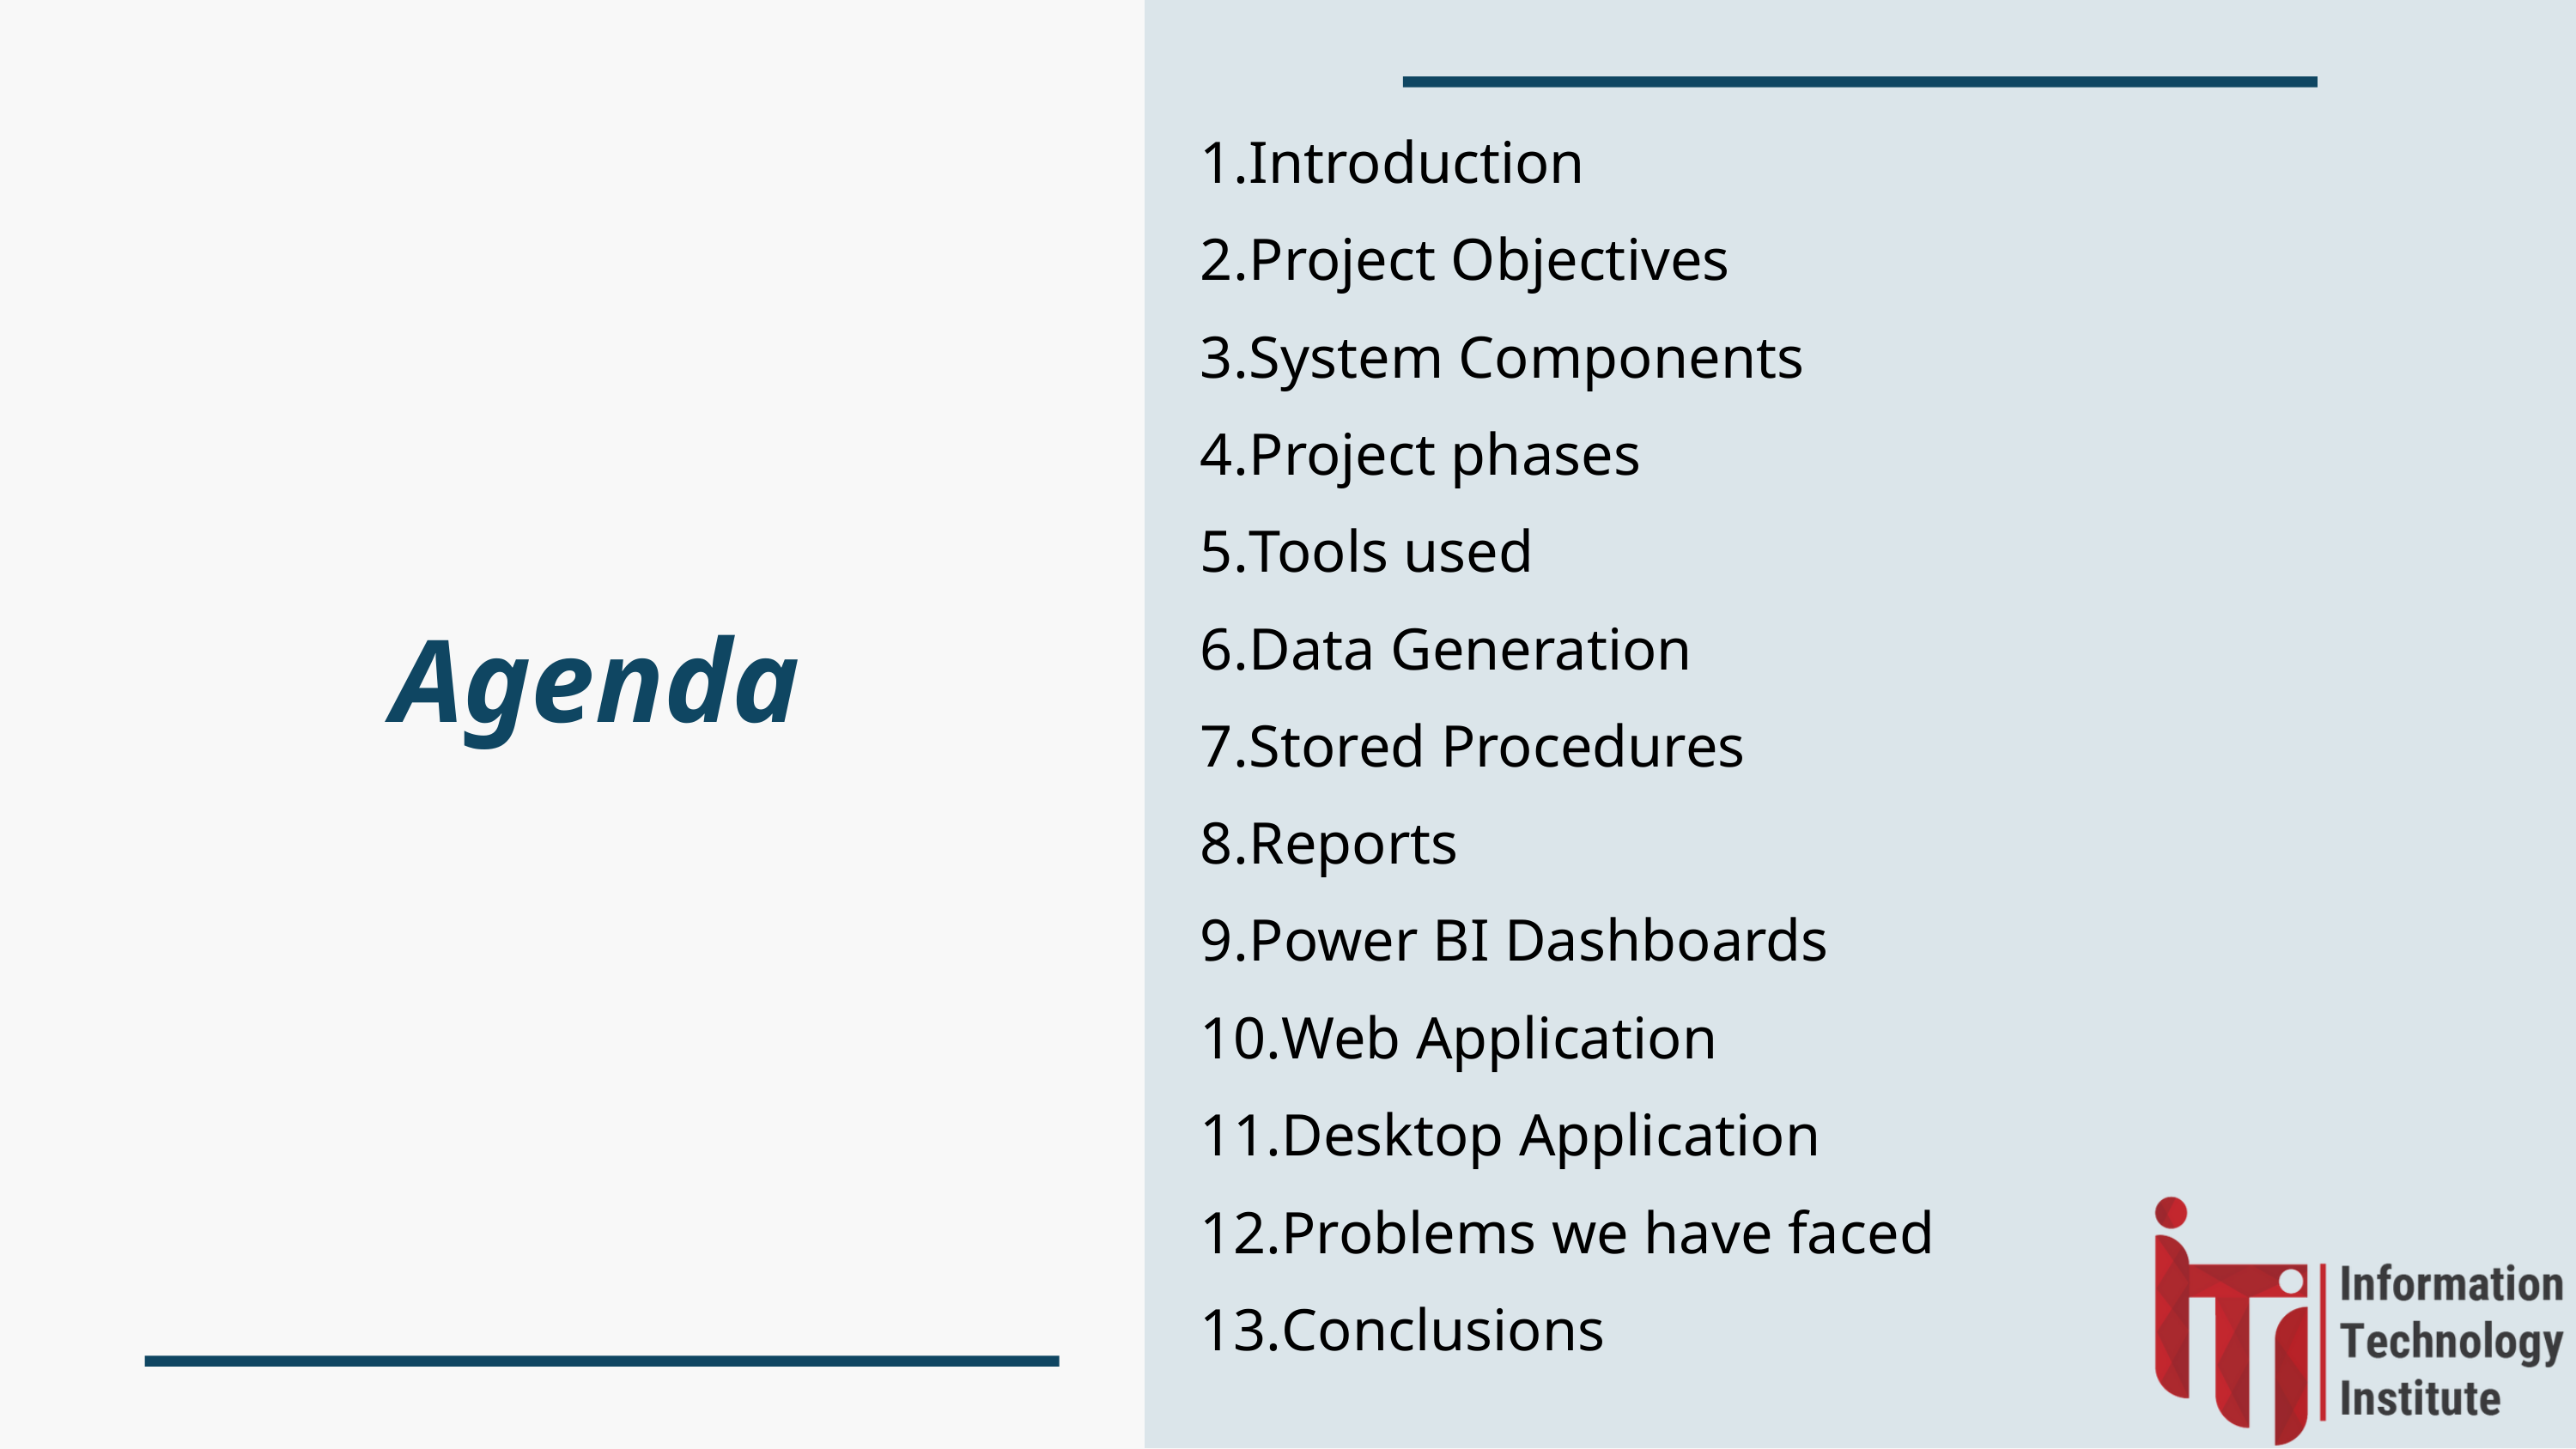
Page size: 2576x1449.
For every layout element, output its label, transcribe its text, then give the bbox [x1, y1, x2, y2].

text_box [2153, 1161, 2576, 1446]
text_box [1144, 0, 2576, 1449]
text_box Agenda [392, 585, 834, 746]
